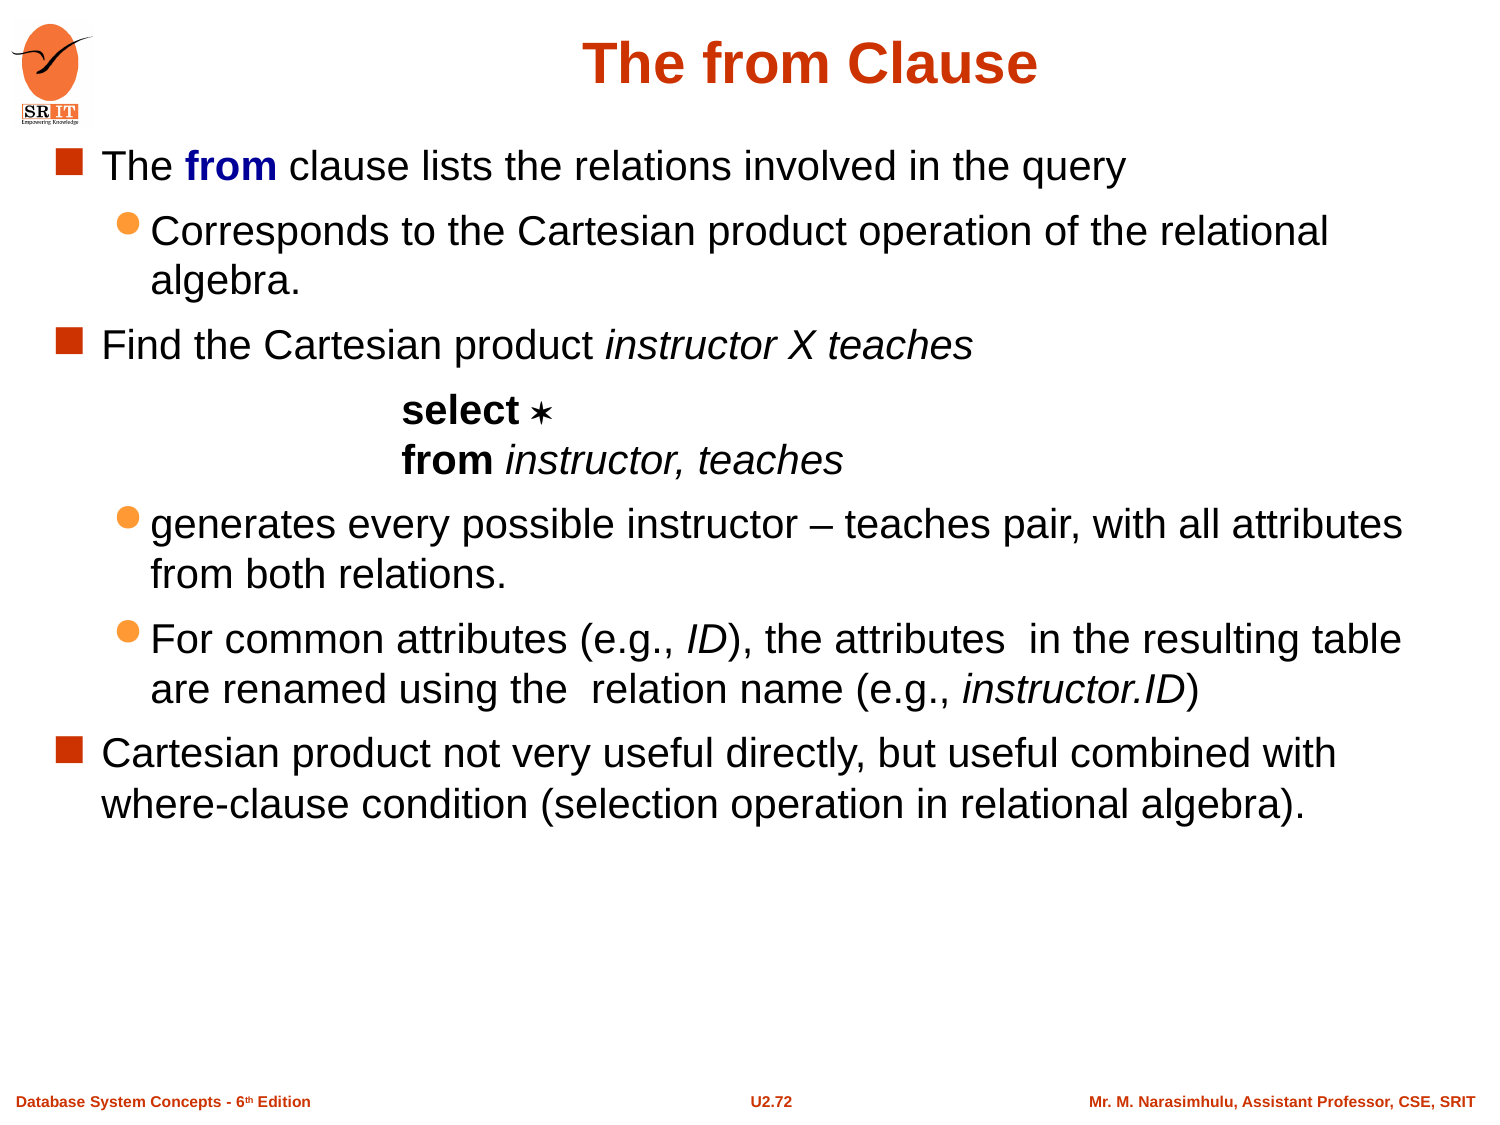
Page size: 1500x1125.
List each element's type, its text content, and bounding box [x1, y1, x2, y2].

title The from Clause [121, 22, 1500, 98]
picture [11, 19, 93, 128]
list The from clause lists the relations involved in the query Corresponds to the Cartesian product operation of the relational algebra. Find the Cartesian product instructor X teaches select  from instructor, teaches generates every possible instructor – teaches pair, with all attributes from both relations. For common attributes (e.g., ID), the attributes in the resulting table are renamed using the relation name (e.g., instructor.ID) Cartesian product not very useful directly, but useful combined with where-clause condition (selection operation in relational algebra). [47, 133, 1479, 751]
